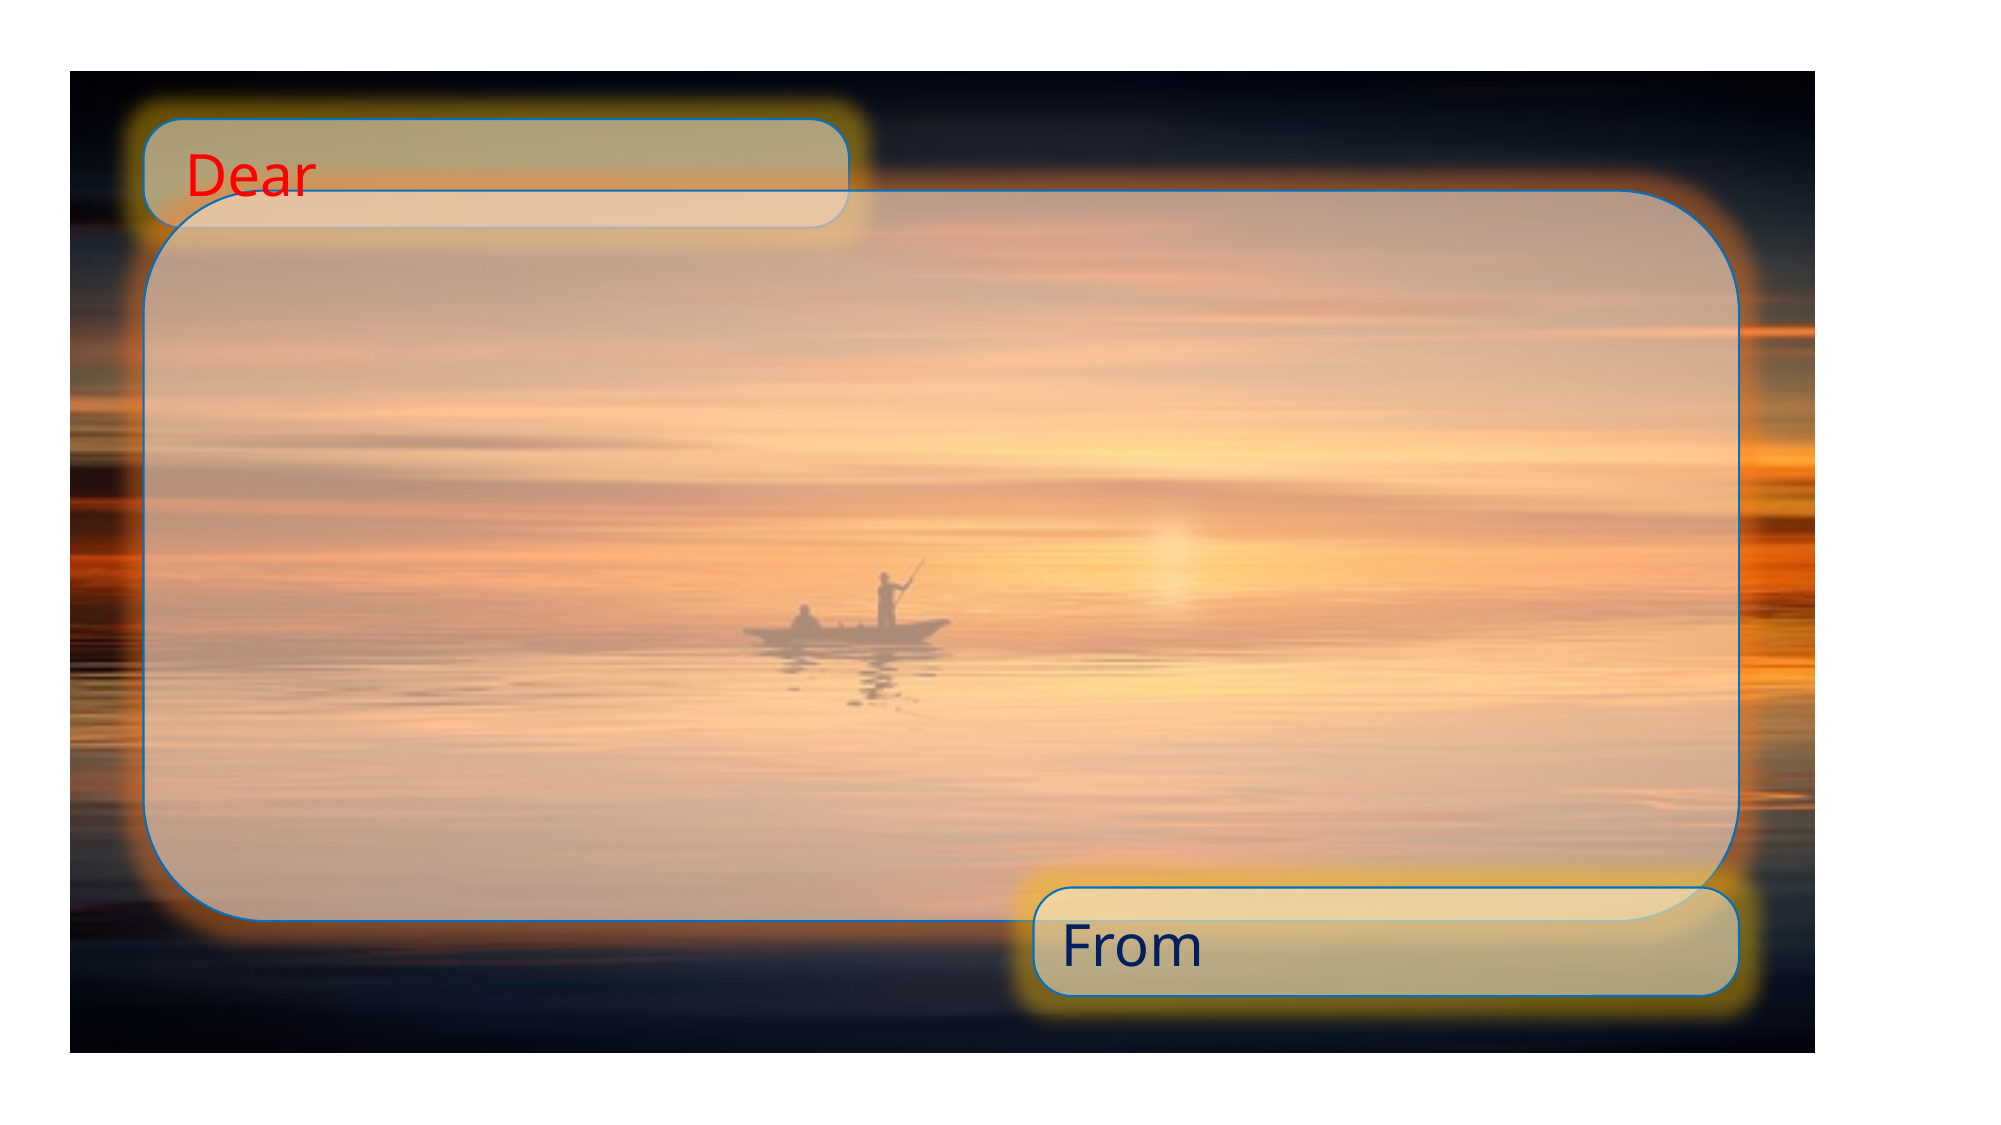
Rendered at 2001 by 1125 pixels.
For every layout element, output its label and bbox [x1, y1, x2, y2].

text_box [70, 71, 1815, 1053]
